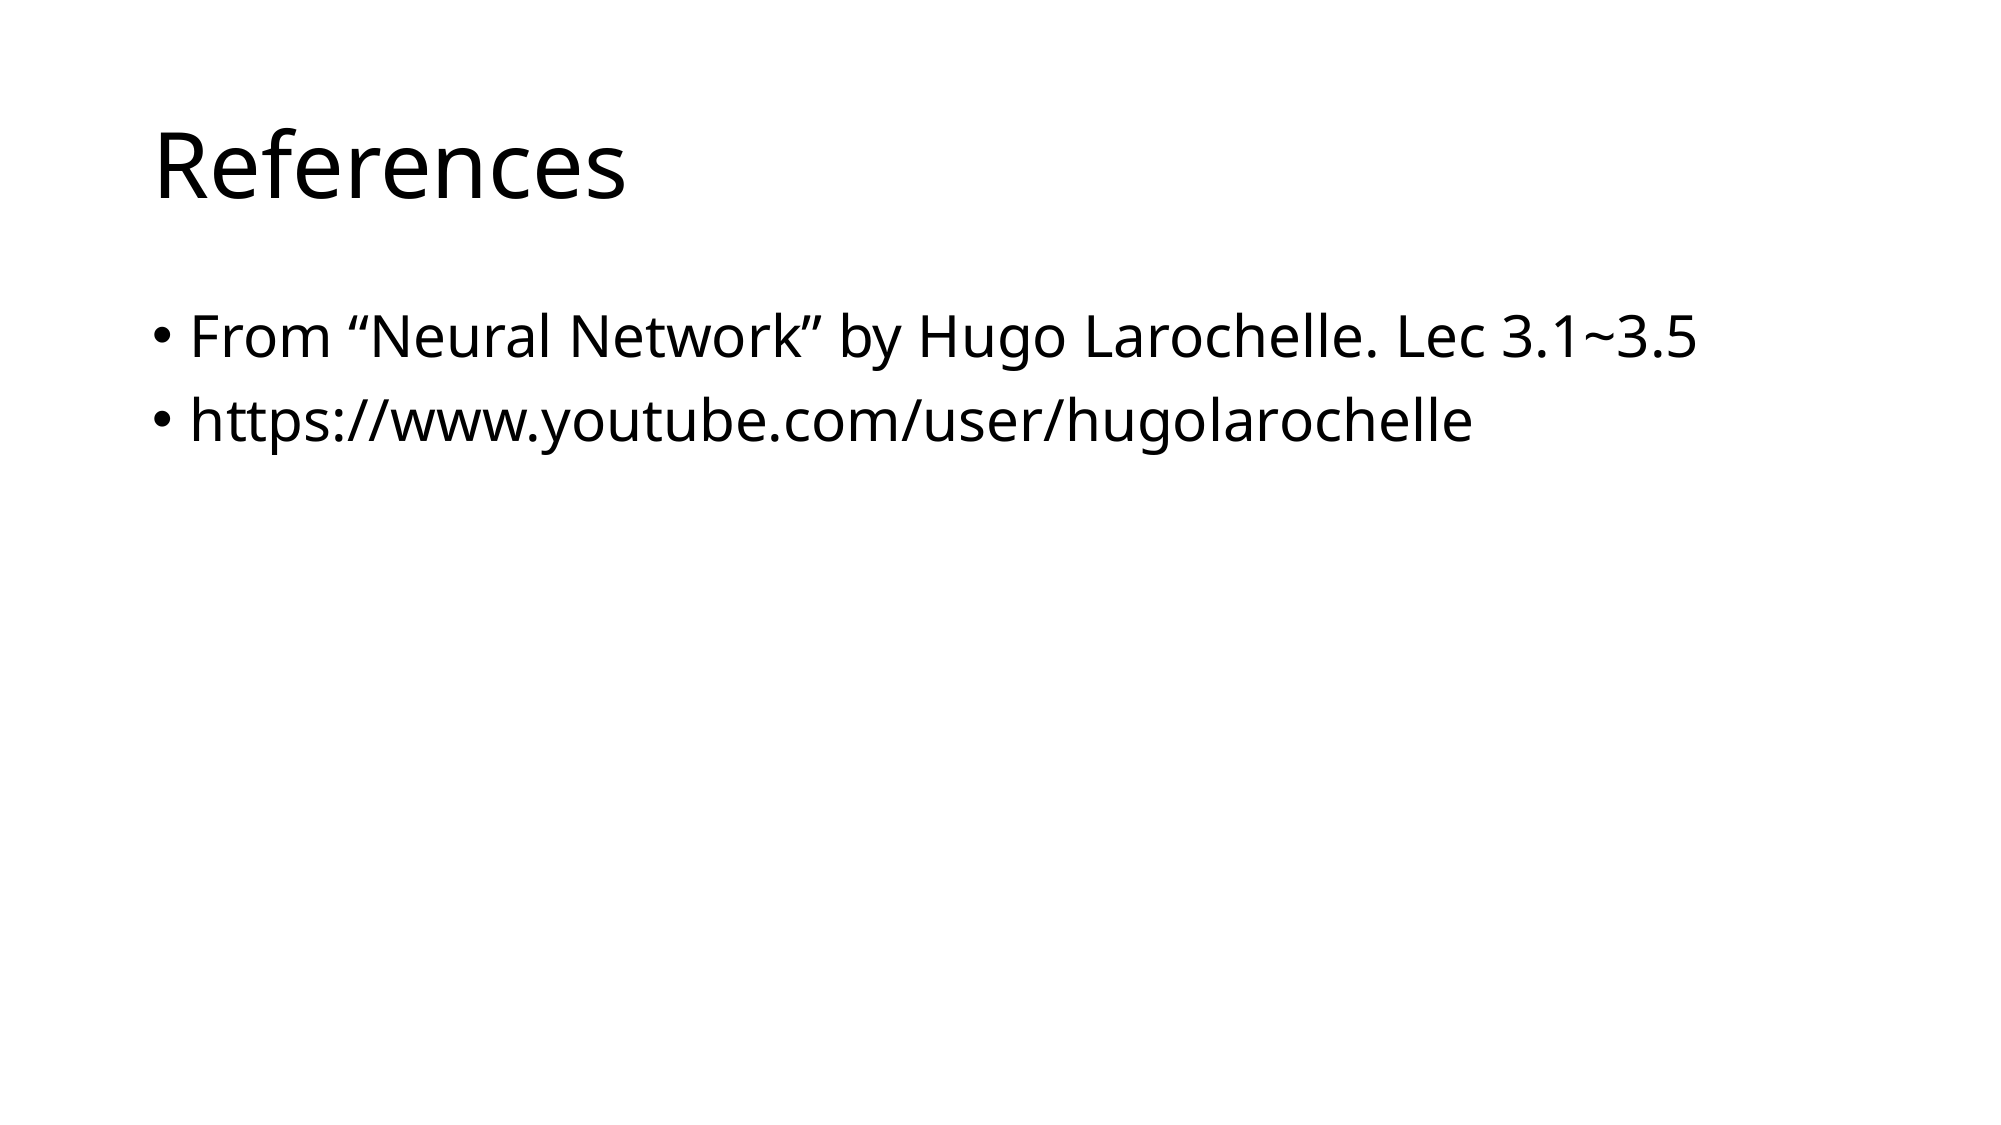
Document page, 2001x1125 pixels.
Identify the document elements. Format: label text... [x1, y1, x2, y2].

list From “Neural Network” by Hugo Larochelle. Lec 3.1~3.5 https://www.youtube.com/user/hugolarochelle [137, 299, 1863, 1014]
title References [137, 59, 1863, 278]
